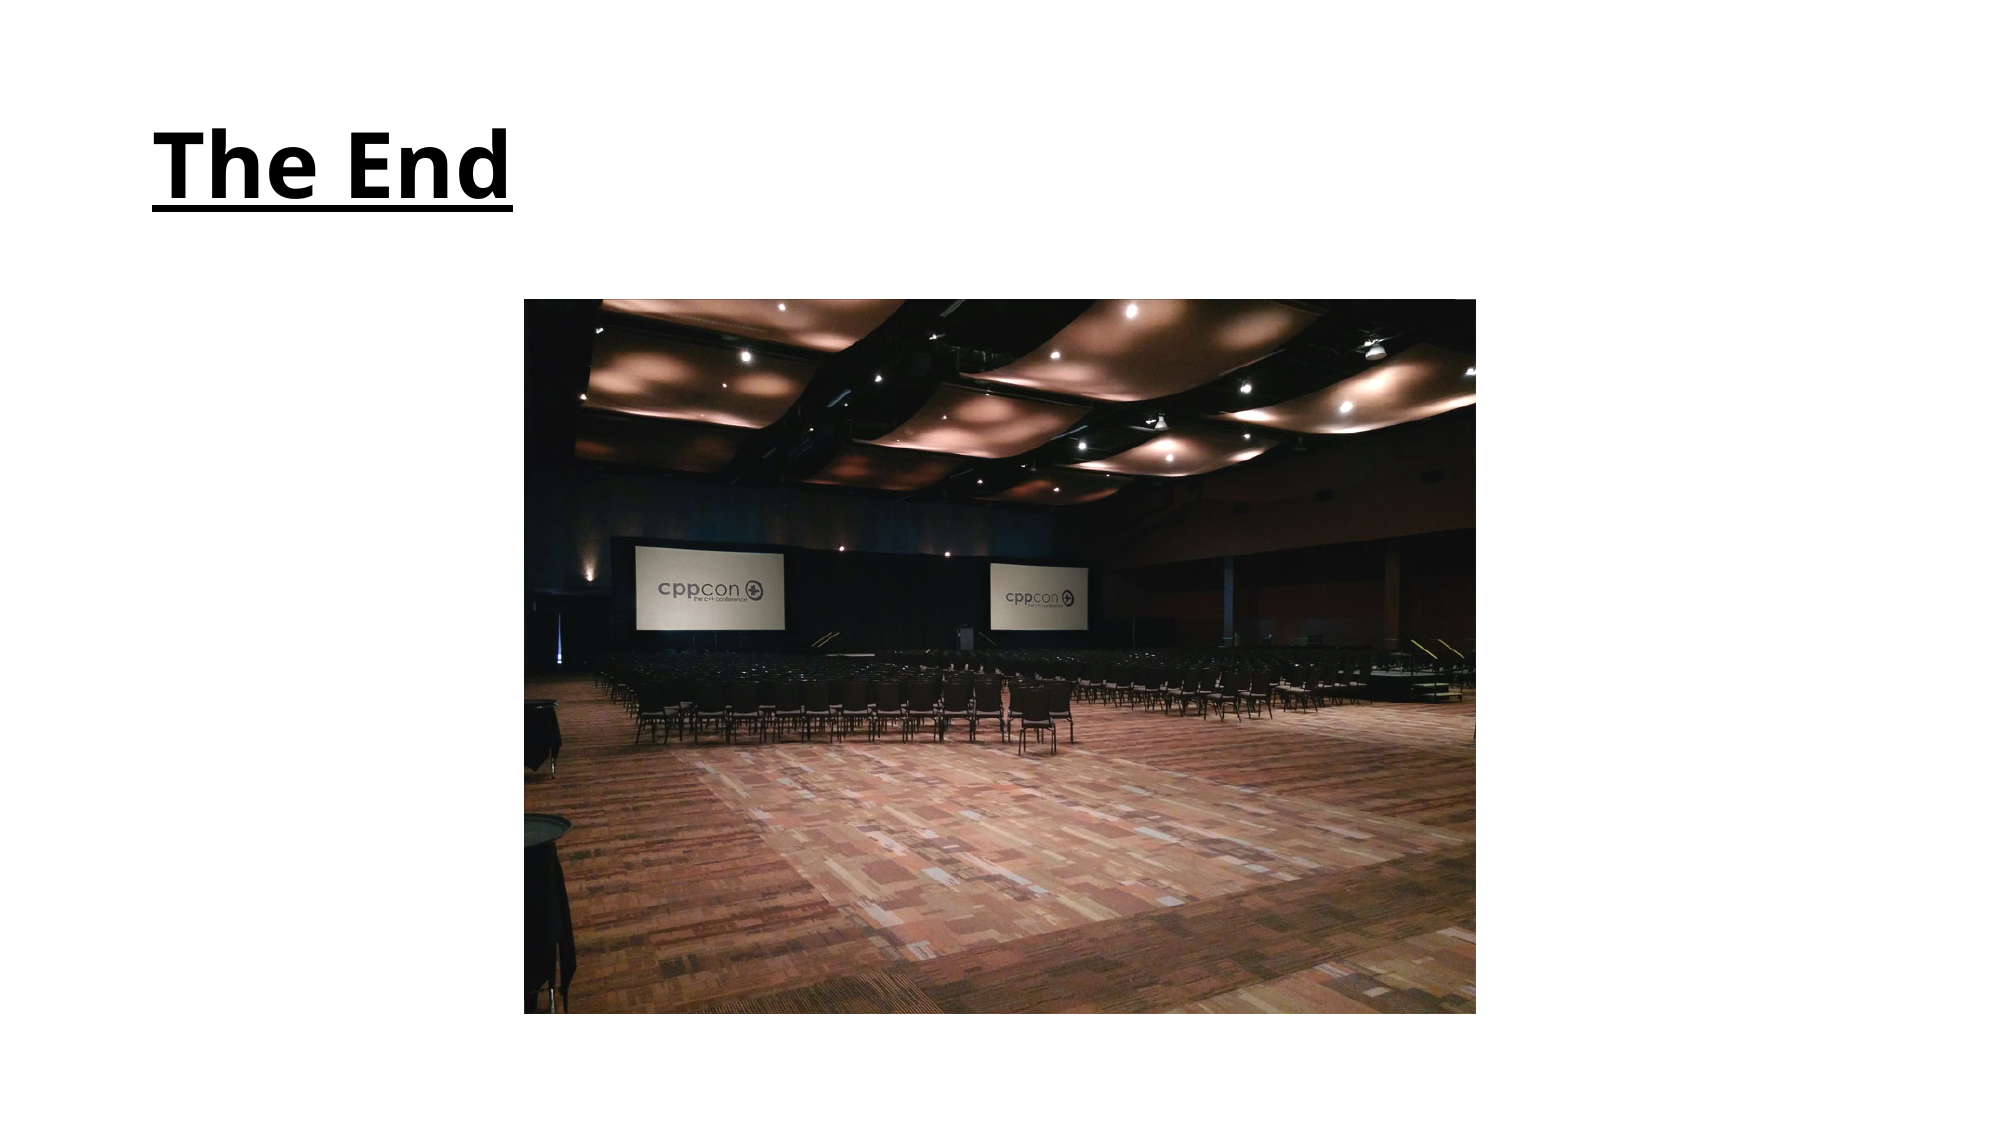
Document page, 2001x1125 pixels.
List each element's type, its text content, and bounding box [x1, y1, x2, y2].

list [524, 299, 1476, 1014]
title The End [137, 59, 1863, 278]
